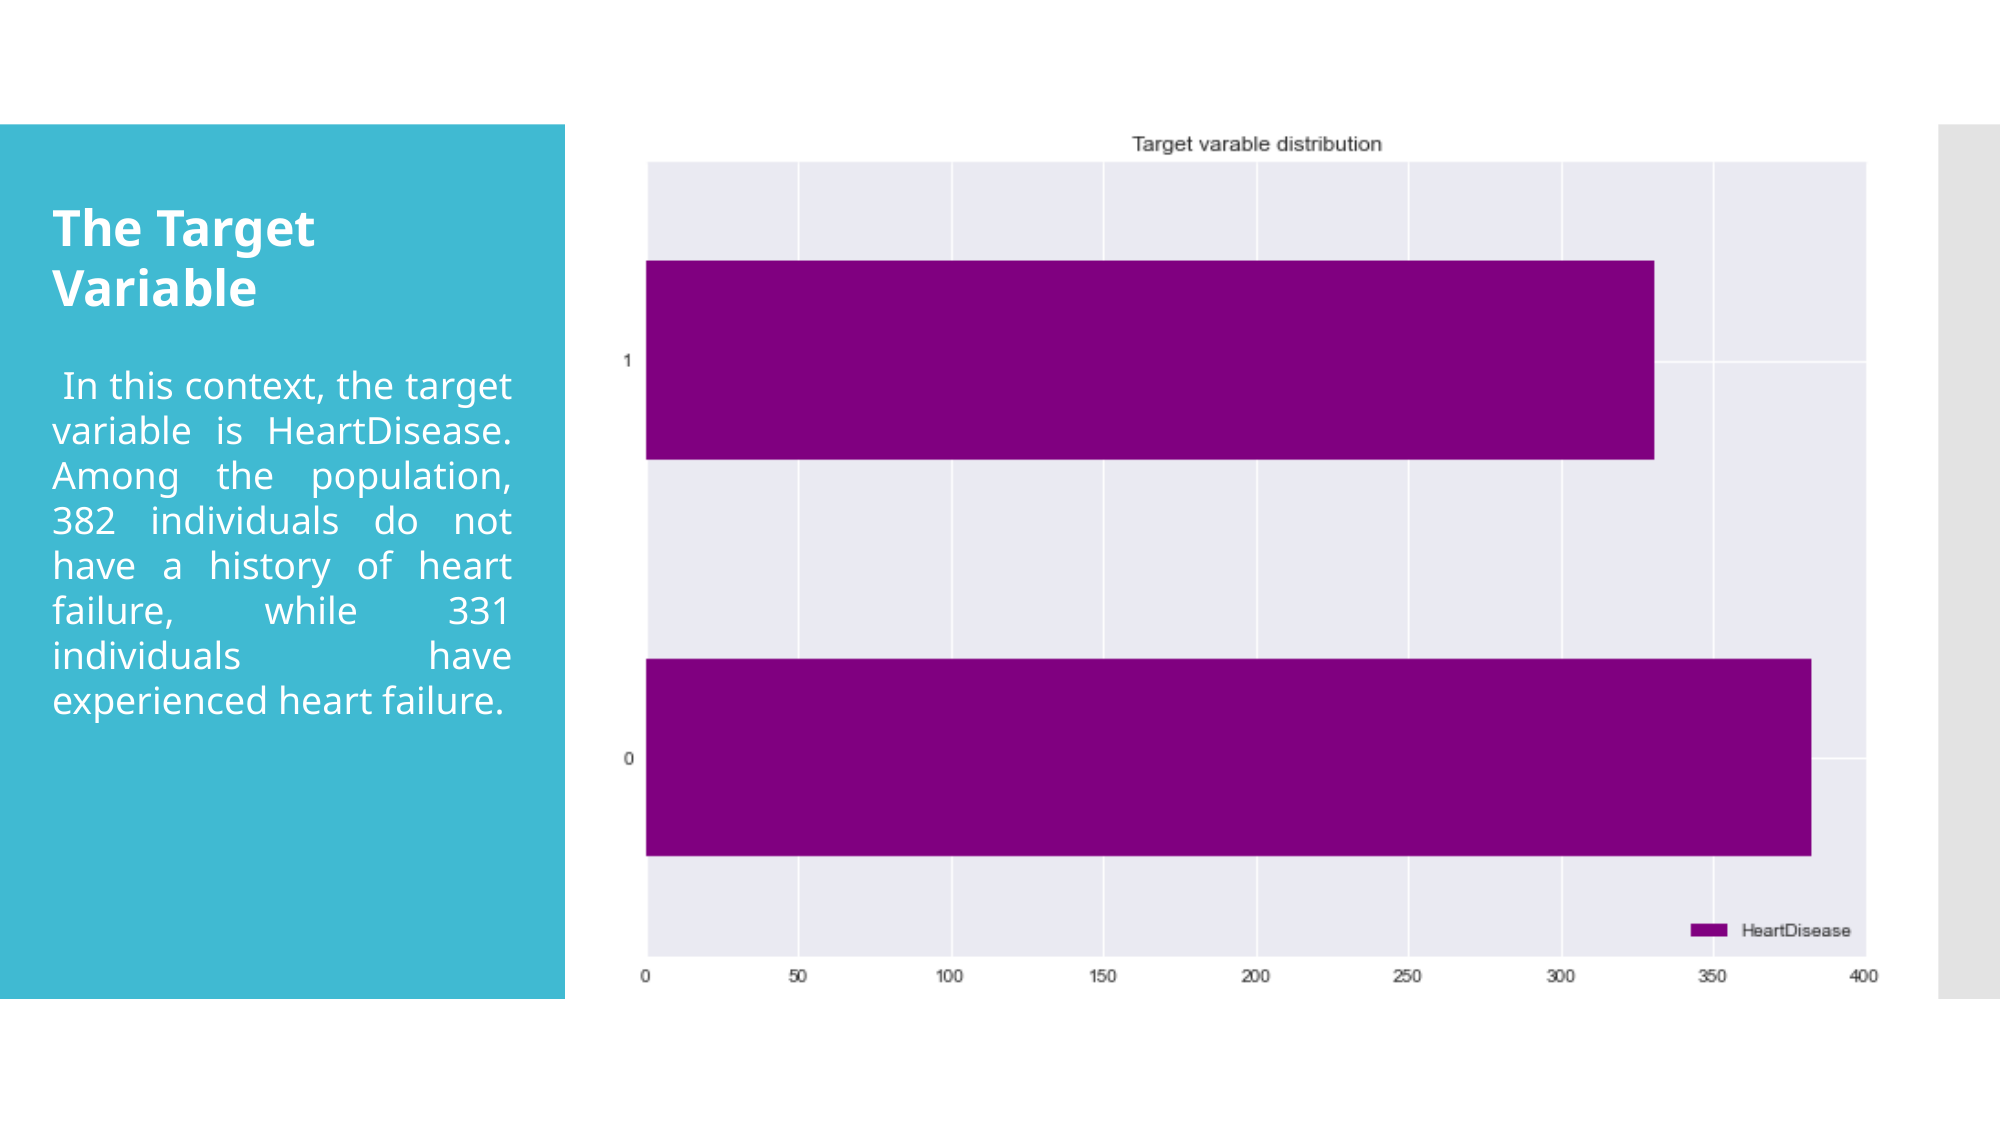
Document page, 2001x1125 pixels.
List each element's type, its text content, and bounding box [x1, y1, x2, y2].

text_box [0, 124, 566, 1000]
text_box The Target Variable In this context, the target variable is HeartDisease. Among the population, 382 individuals do not have a history of heart failure, while 331 individuals have experienced heart failure. [37, 189, 528, 853]
text_box [1937, 124, 2000, 1000]
picture [609, 124, 1894, 1000]
